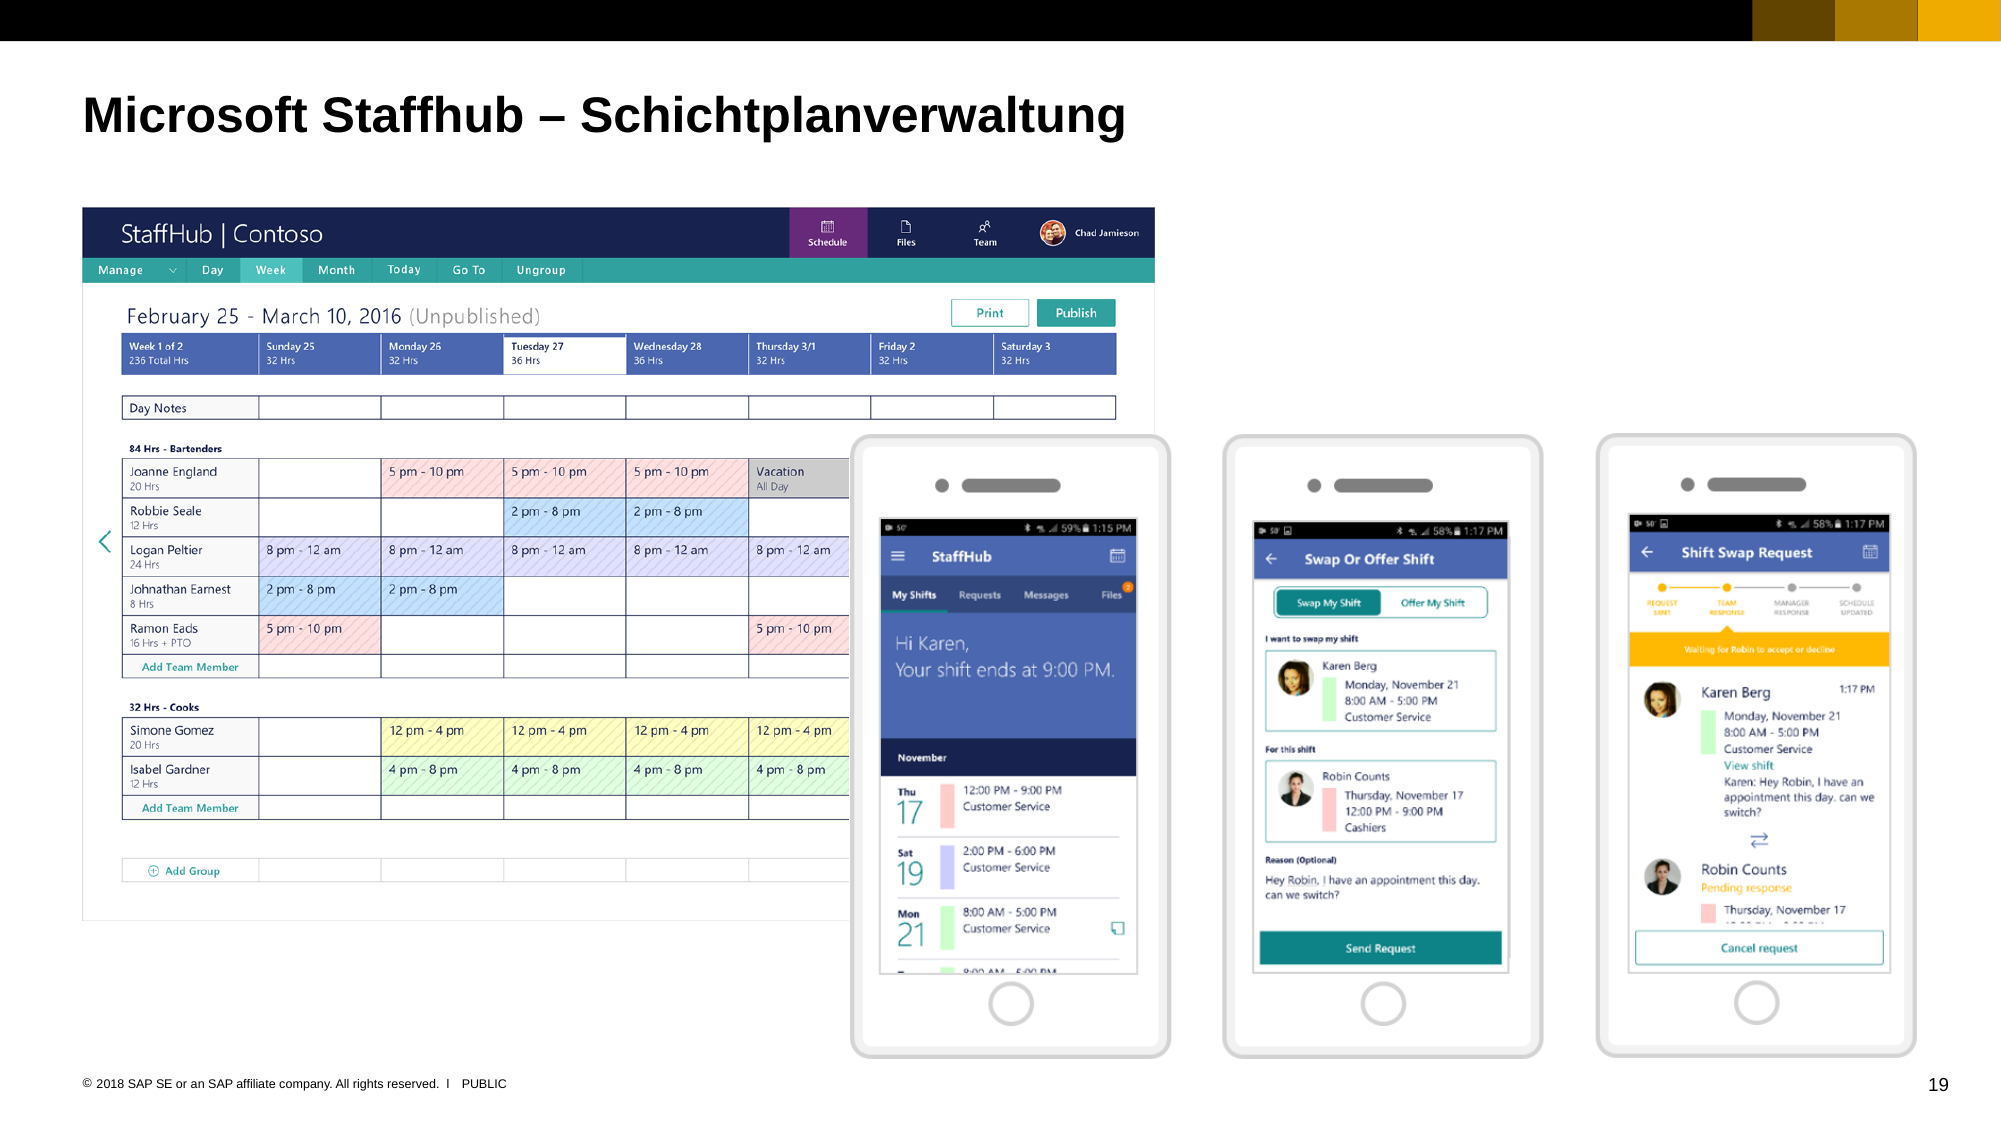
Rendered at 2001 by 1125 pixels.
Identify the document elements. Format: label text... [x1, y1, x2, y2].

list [82, 206, 1155, 922]
title Microsoft Staffhub – Schichtplanverwaltung [82, 82, 1918, 144]
picture [849, 432, 1918, 1060]
